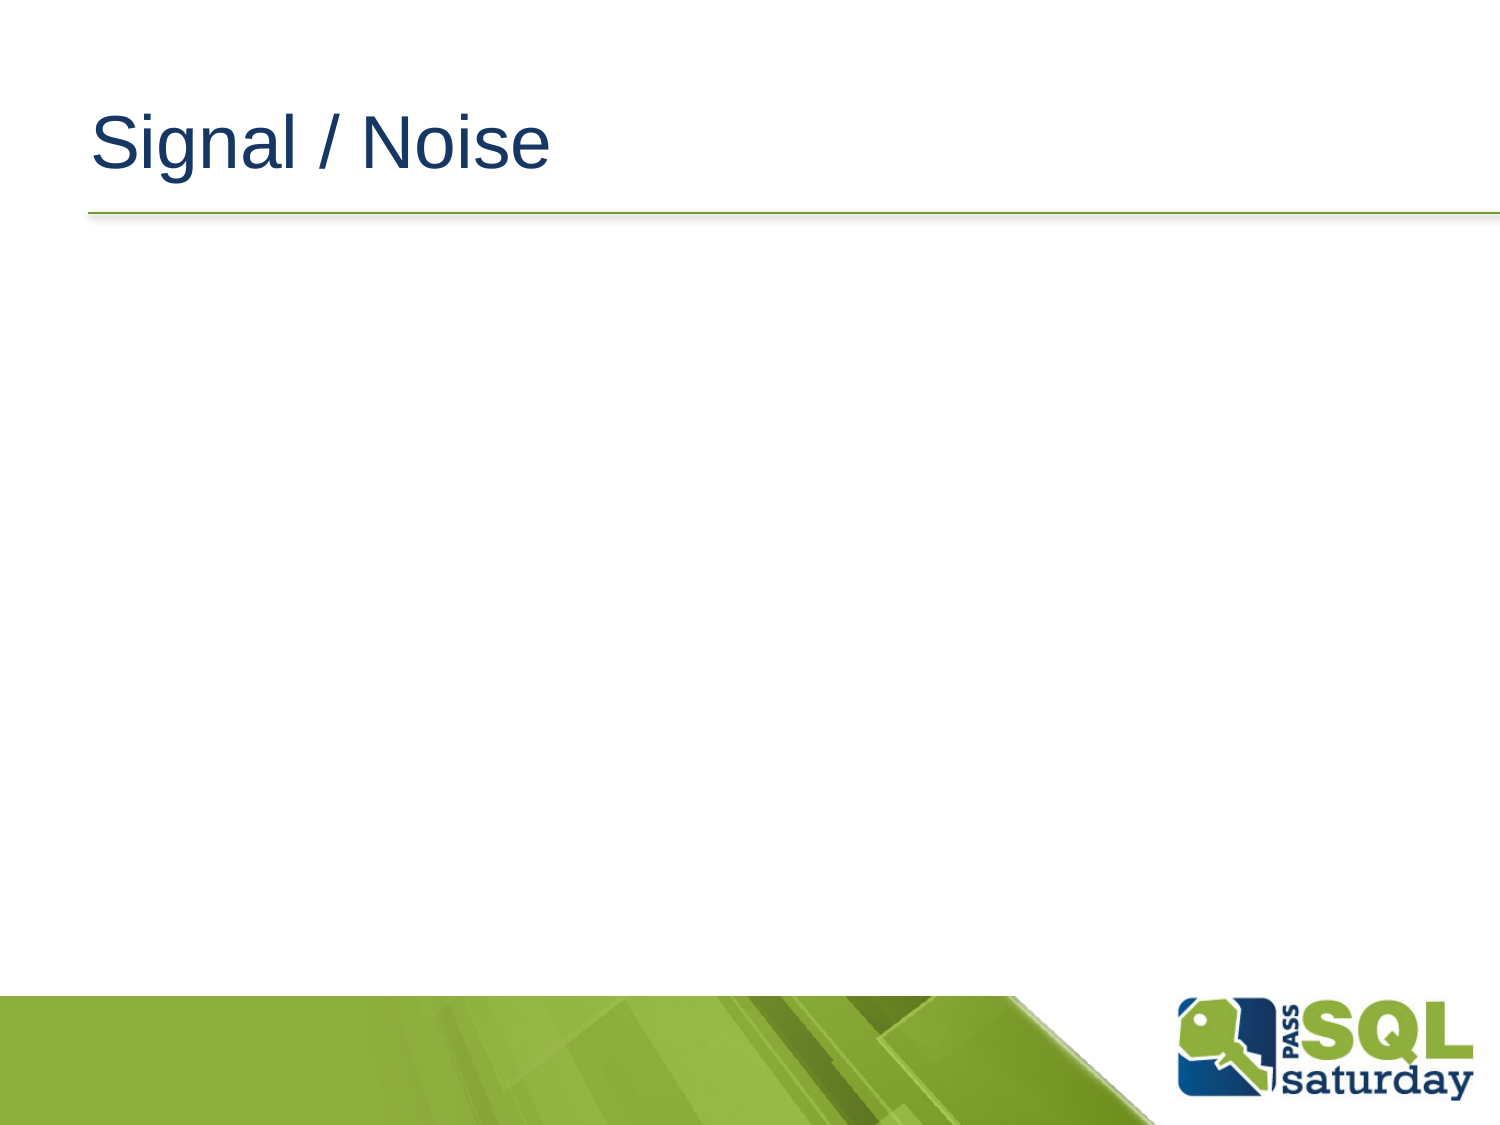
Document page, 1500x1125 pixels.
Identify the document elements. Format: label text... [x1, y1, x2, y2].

picture [0, 969, 1483, 1125]
title Signal / Noise [75, 45, 1425, 233]
